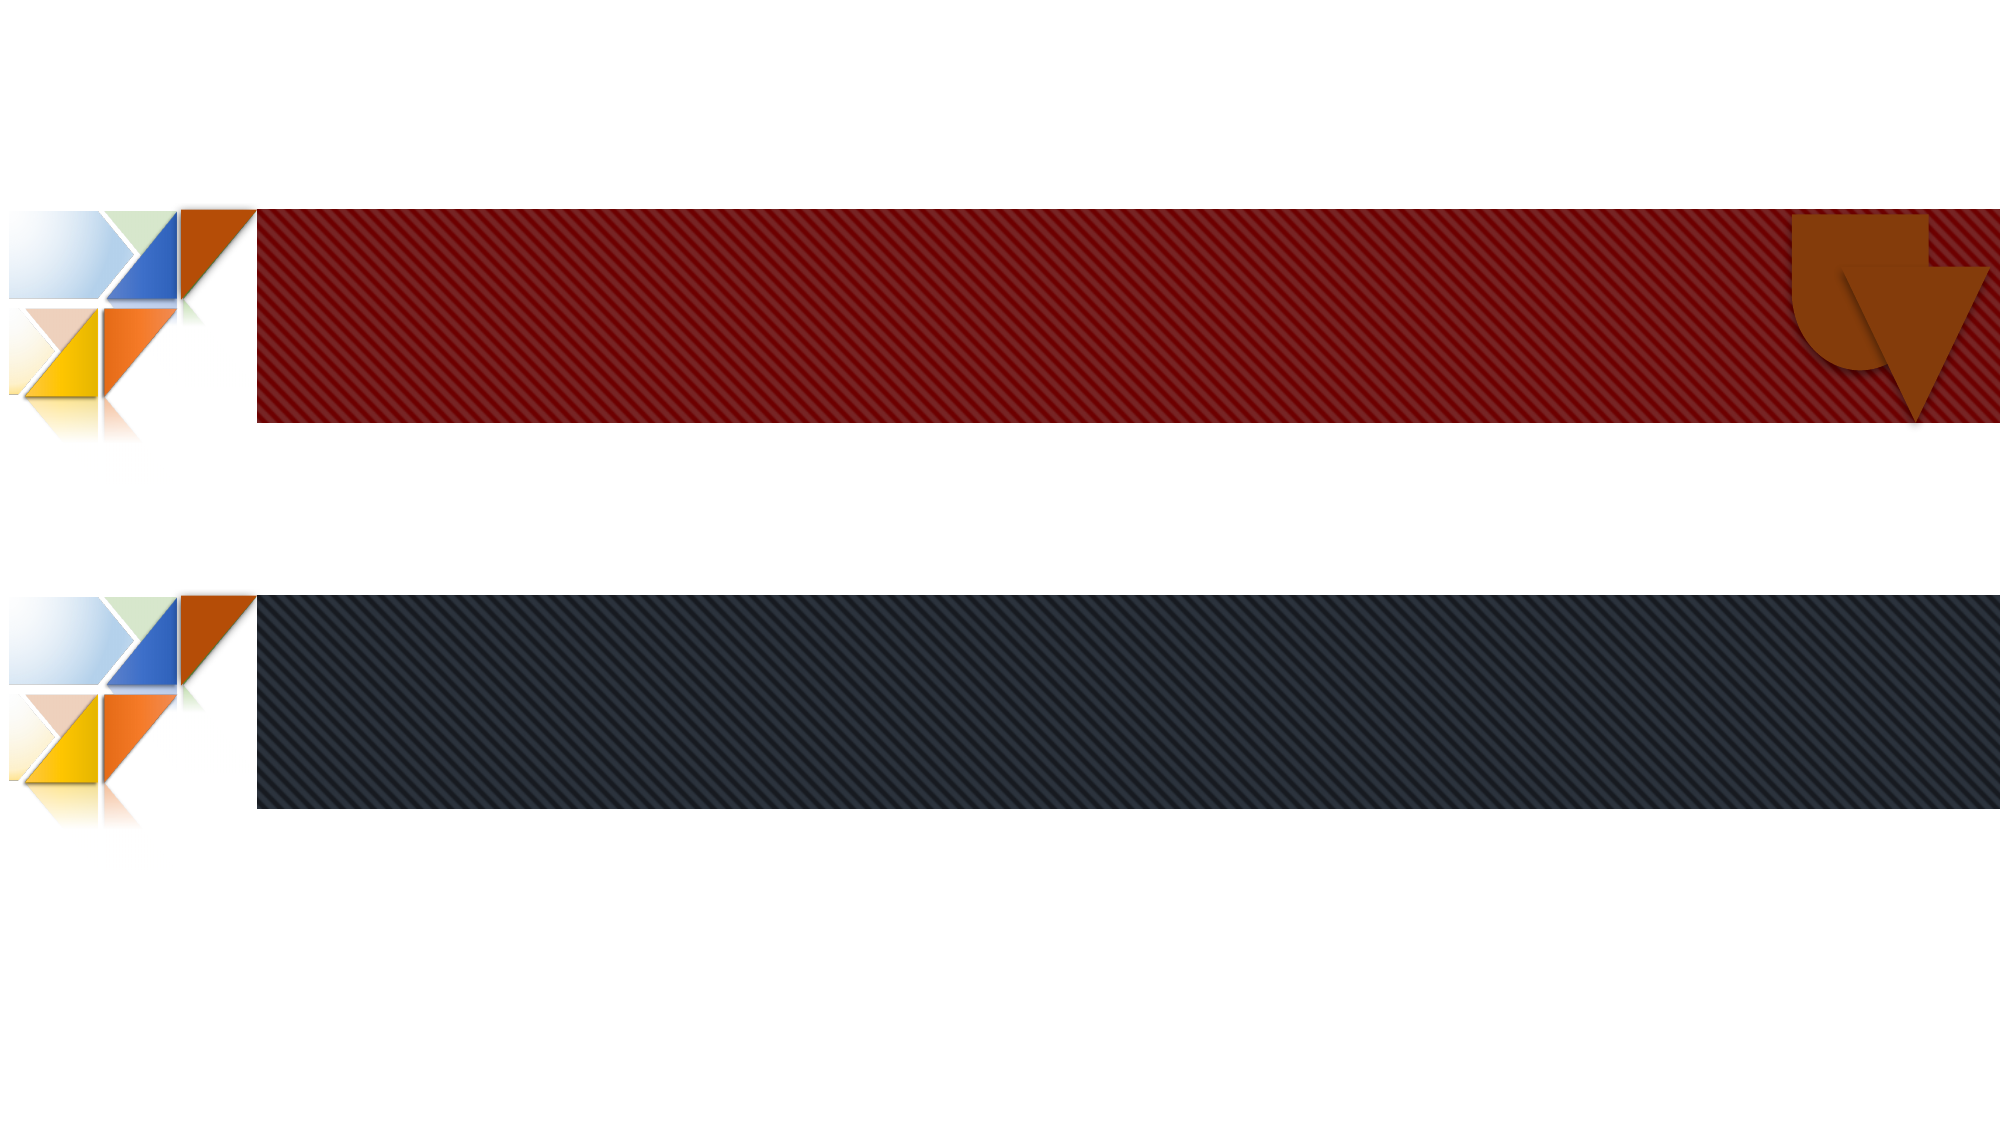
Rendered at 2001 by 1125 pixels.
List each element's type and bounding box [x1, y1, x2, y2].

picture [9, 595, 2000, 873]
picture [9, 209, 2000, 488]
